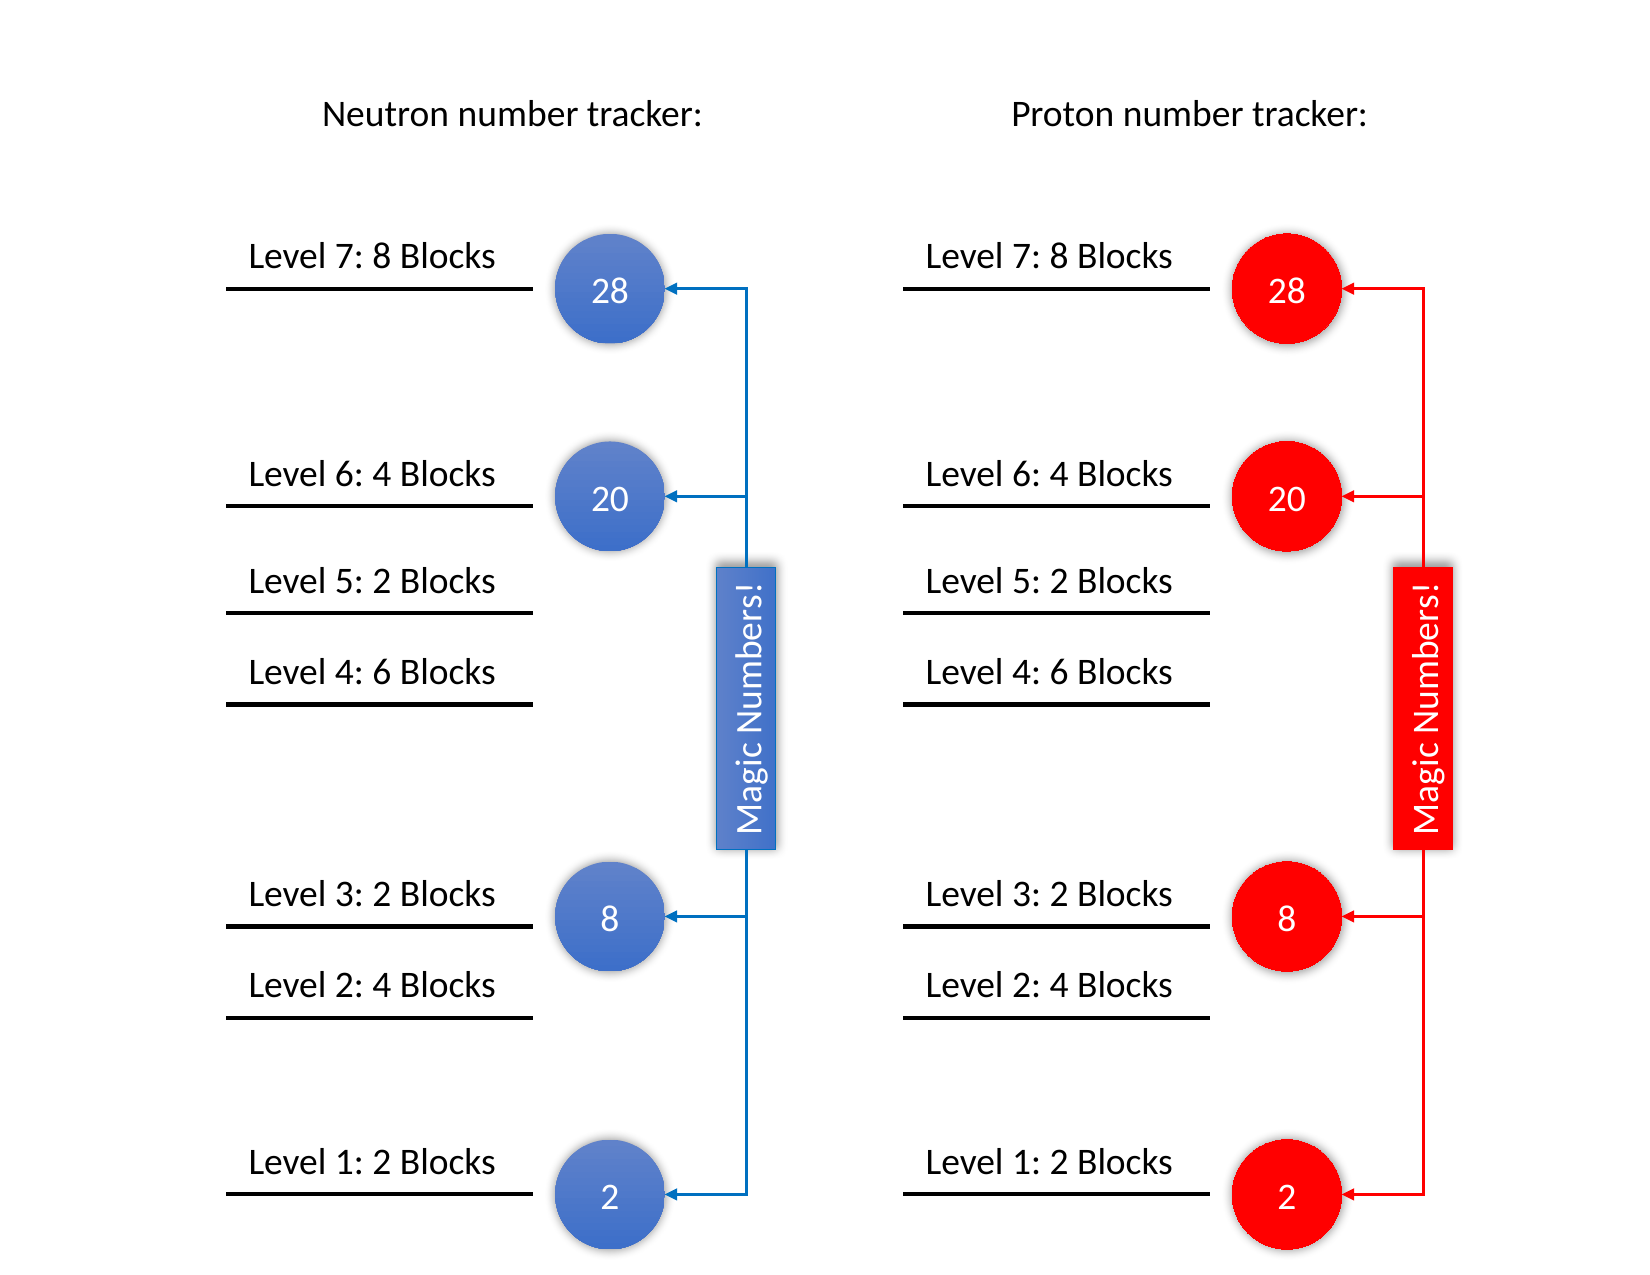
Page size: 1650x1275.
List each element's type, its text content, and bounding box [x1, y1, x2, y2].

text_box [903, 223, 1454, 1250]
text_box Proton number tracker: [996, 81, 1384, 142]
text_box Neutron number tracker: [307, 81, 719, 142]
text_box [226, 223, 777, 1250]
